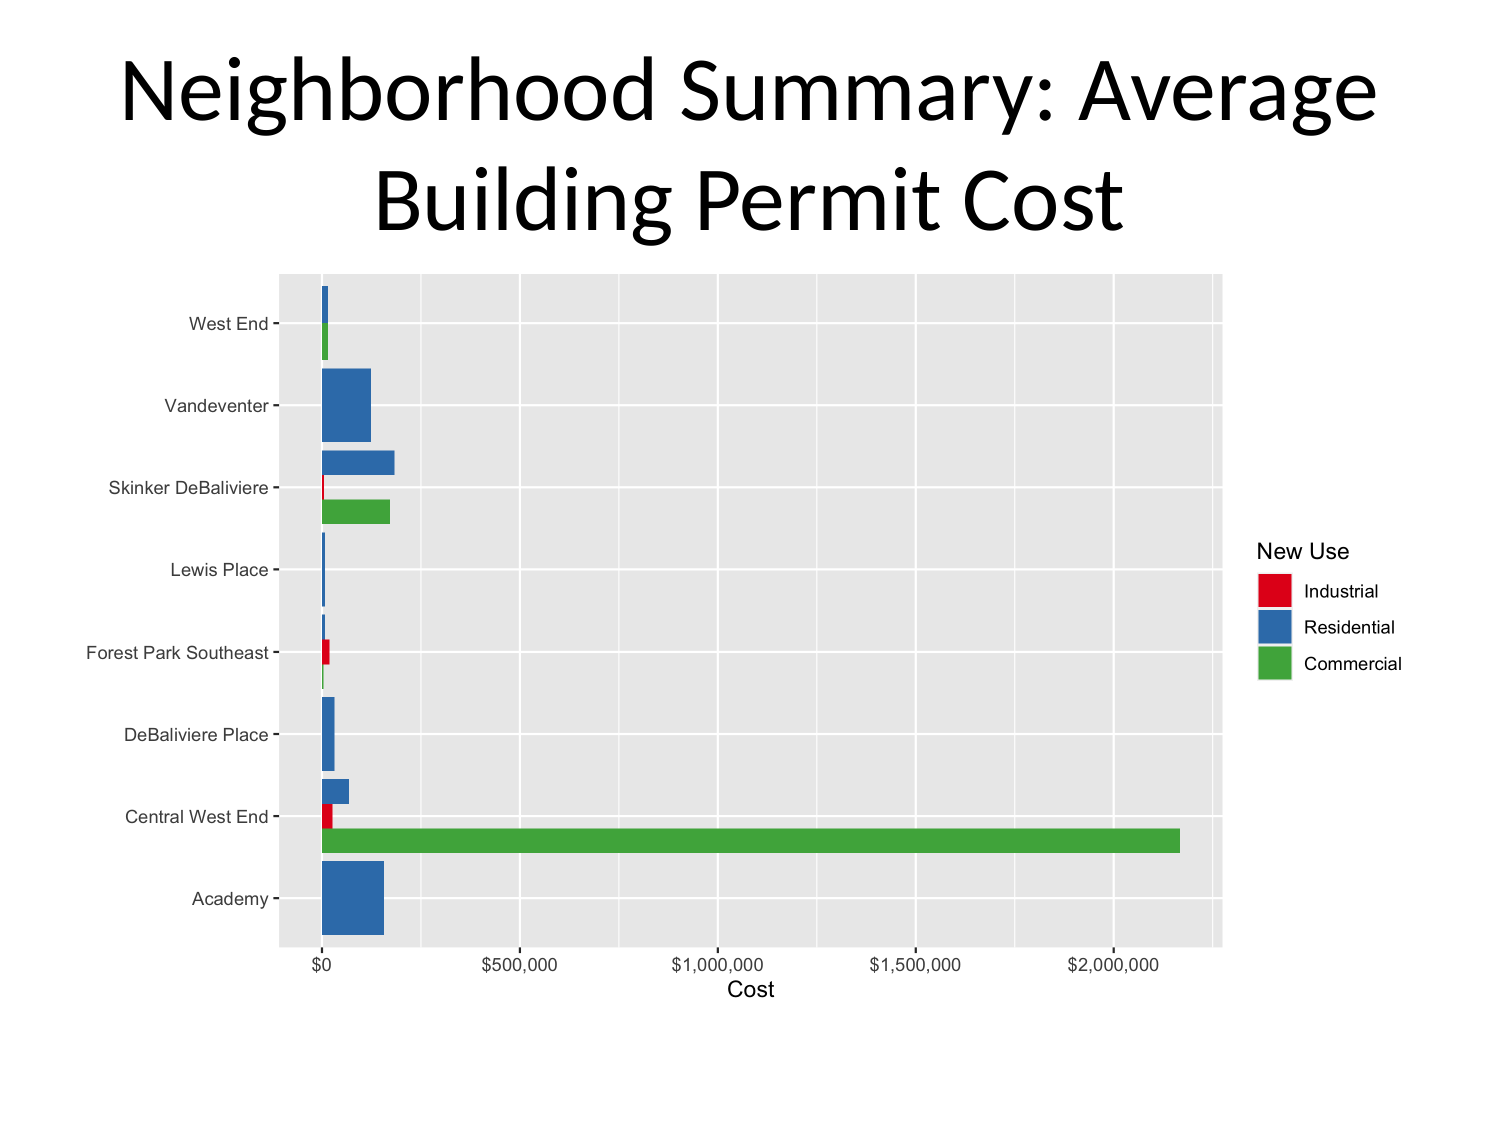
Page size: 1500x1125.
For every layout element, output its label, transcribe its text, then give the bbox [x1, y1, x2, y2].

title Neighborhood Summary: Average Building Permit Cost [75, 45, 1425, 233]
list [74, 262, 1426, 1013]
